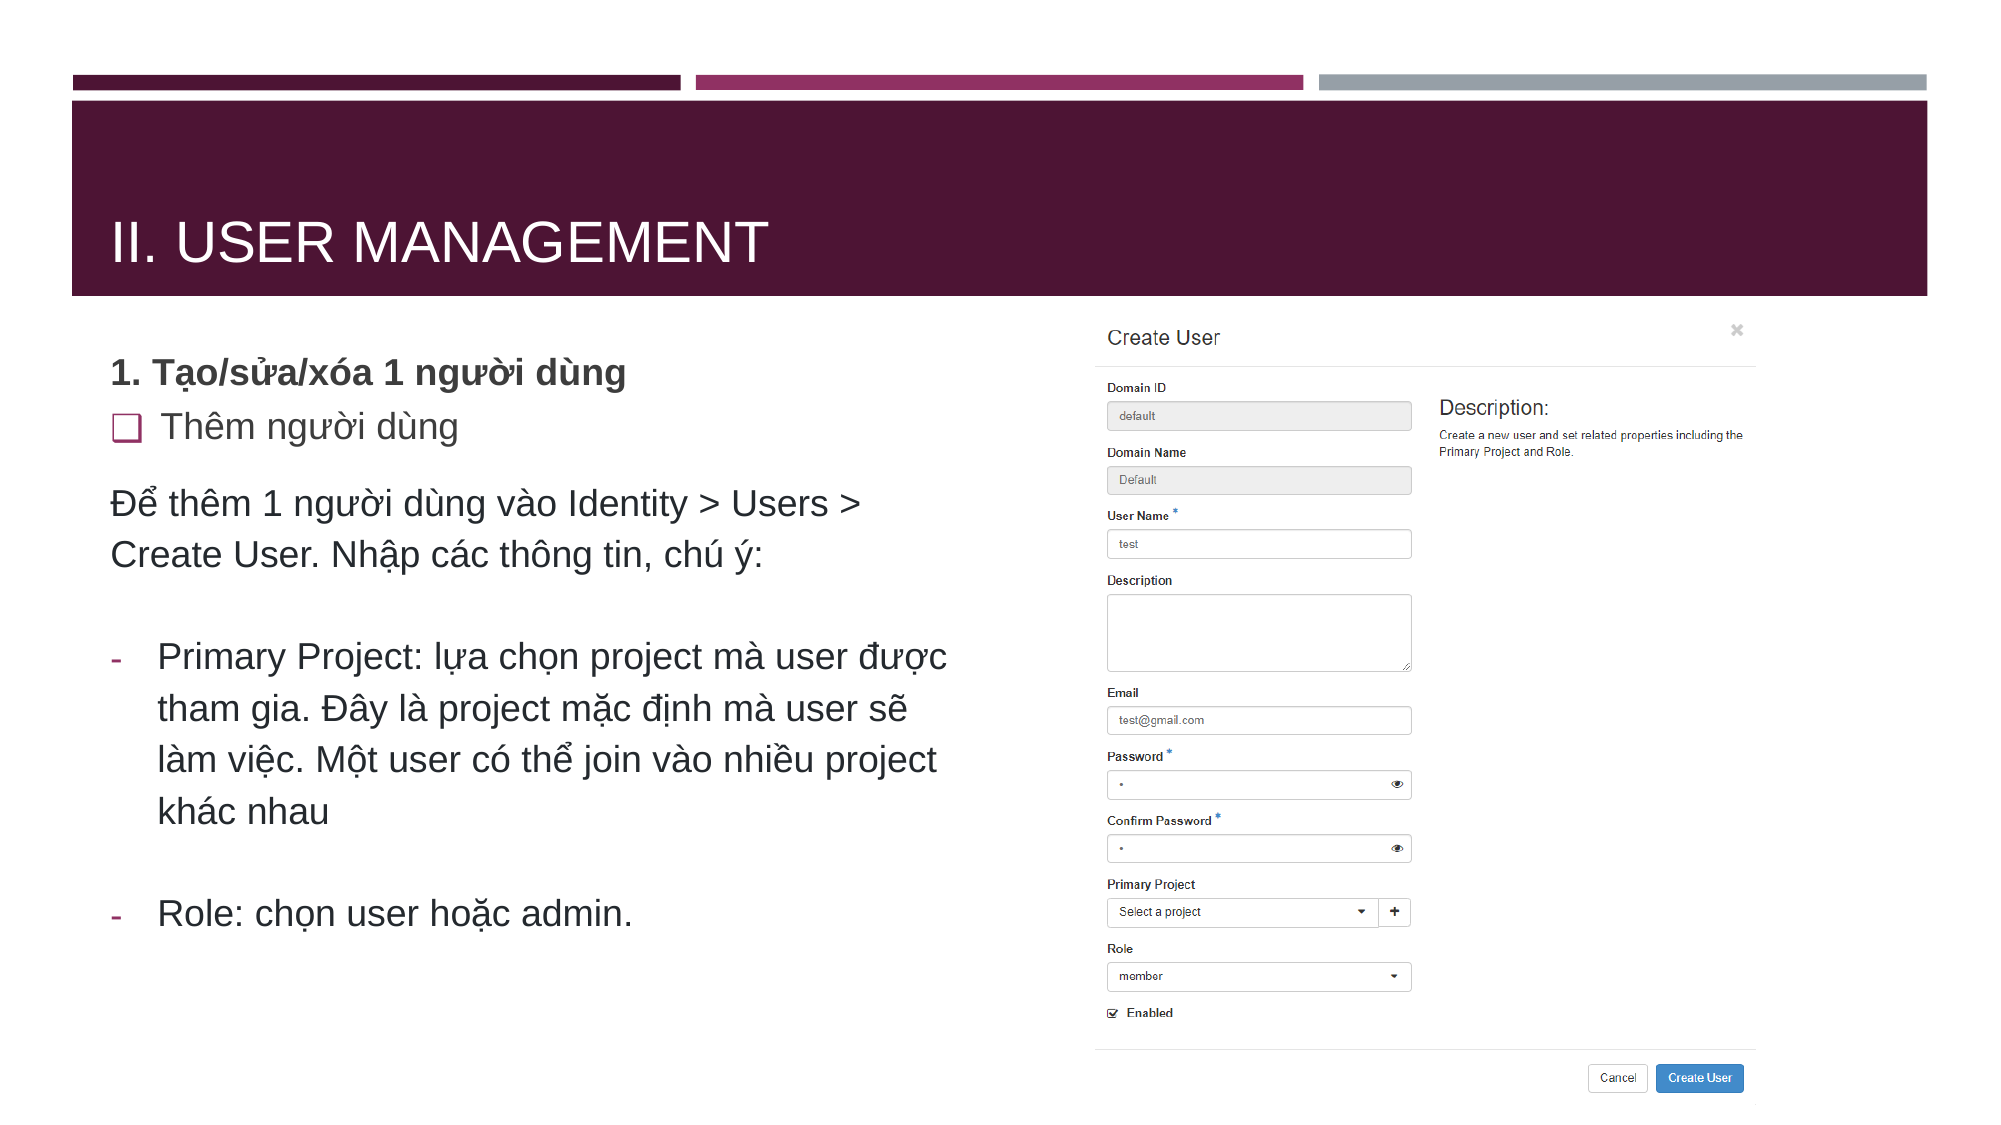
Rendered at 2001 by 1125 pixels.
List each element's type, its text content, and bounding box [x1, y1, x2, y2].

picture [1095, 310, 1756, 1105]
list 1. Tạo/sửa/xóa 1 người dùng Thêm người dùng Để thêm 1 người dùng vào Identity > Users > Create User. Nhập các thông tin, chú ý: Primary Project: lựa chọn project mà user được tham gia. Đây là project mặc định mà user sẽ làm việc. Một user có thể join vào nhiều project khác nhau Role: chọn user hoặc admin. [95, 349, 964, 1105]
title II. USER MANAGEMENT [95, 115, 1905, 282]
